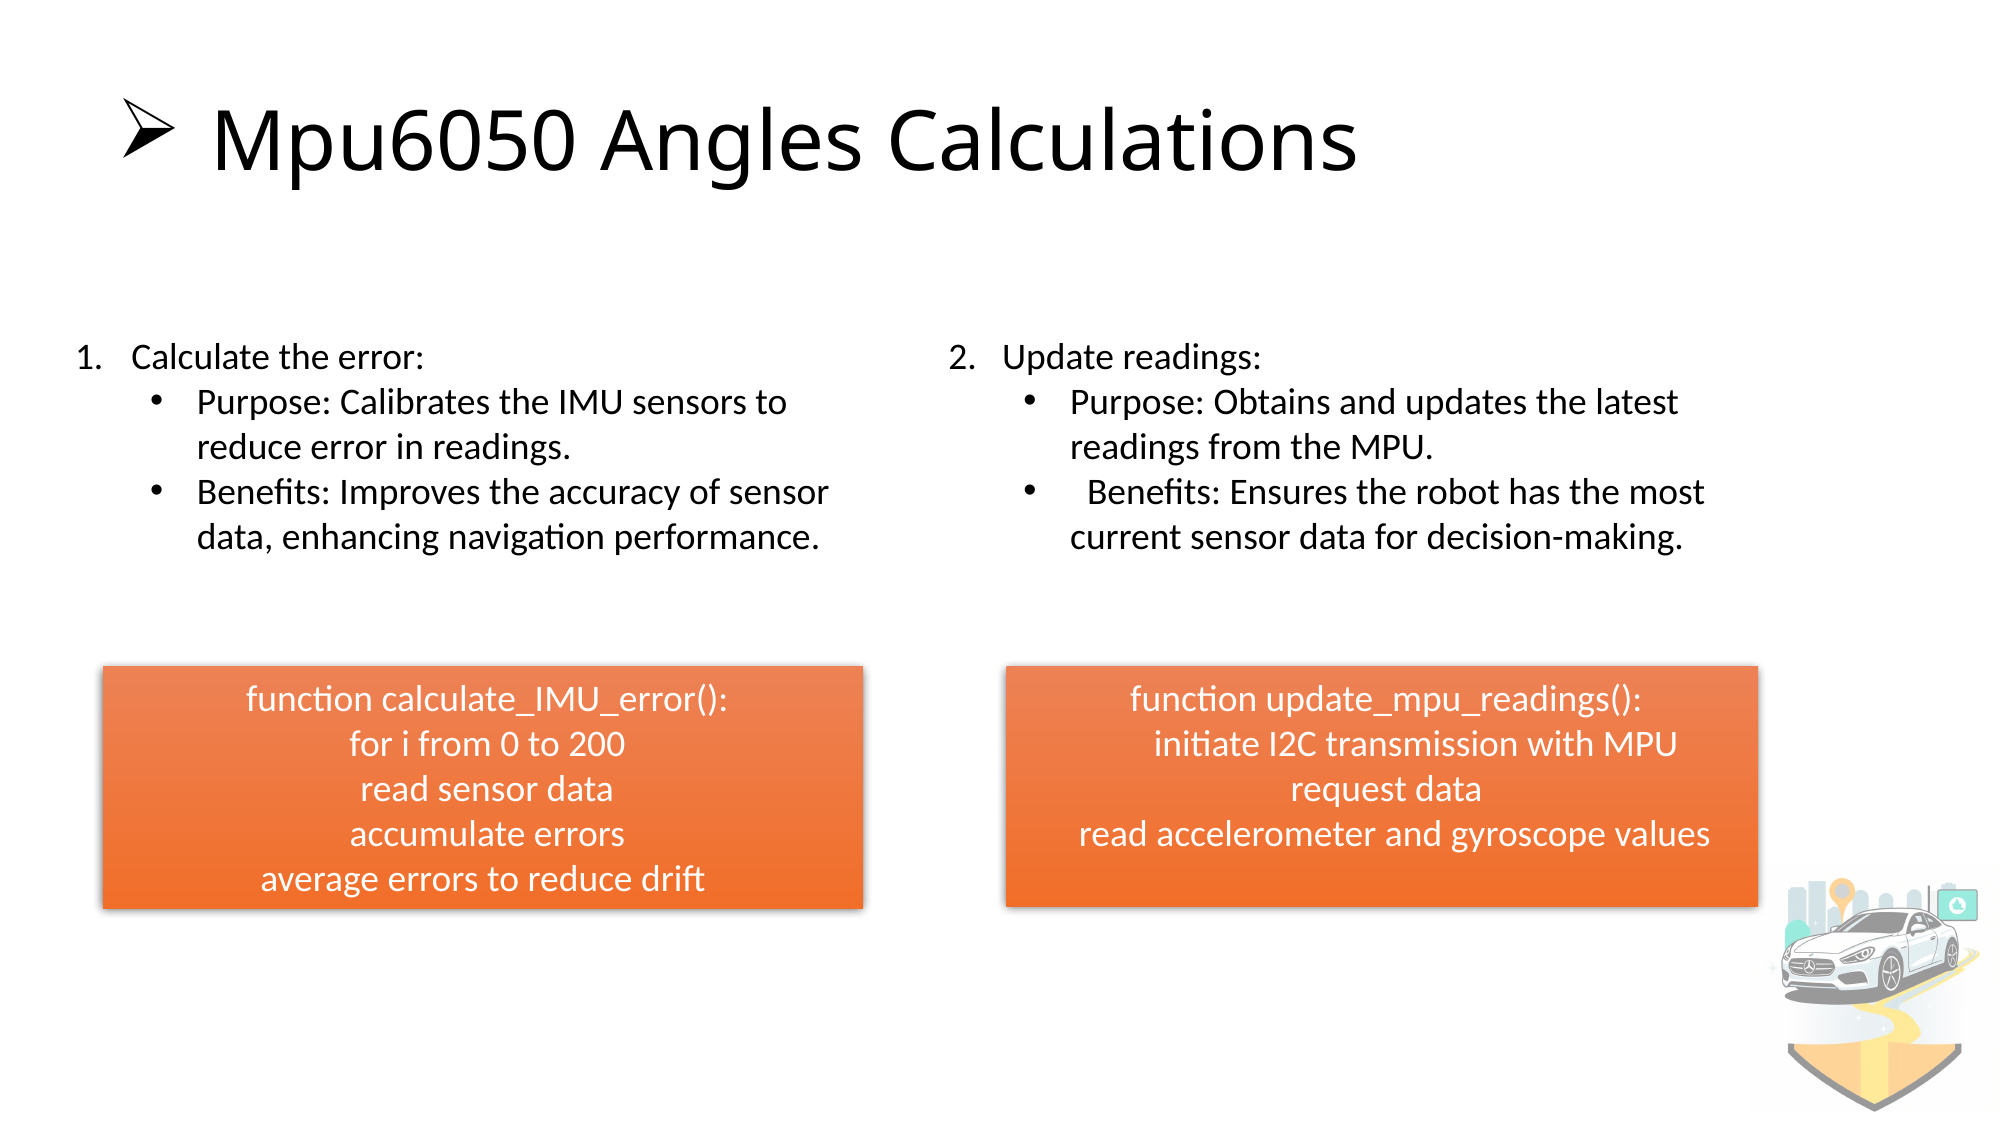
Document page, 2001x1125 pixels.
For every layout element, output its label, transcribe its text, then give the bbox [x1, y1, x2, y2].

text_box function calculate_IMU_error(): for i from 0 to 200 read sensor data accumulate errors average errors to reduce drift [103, 666, 864, 909]
picture [1748, 864, 2000, 1115]
text_box Calculate the error: Purpose: Calibrates the IMU sensors to reduce error in readings. Benefits: Improves the accuracy of sensor data, enhancing navigation performance. [60, 324, 893, 667]
text_box 2. Update readings: Purpose: Obtains and updates the latest readings from the MPU. Benefits: Ensures the robot has the most current sensor data for decision-making. [933, 324, 1766, 667]
title Mpu6050 Angles Calculations [101, 34, 1827, 253]
text_box function update_mpu_readings(): initiate I2C transmission with MPU request data read accelerometer and gyroscope values [1006, 666, 1759, 907]
